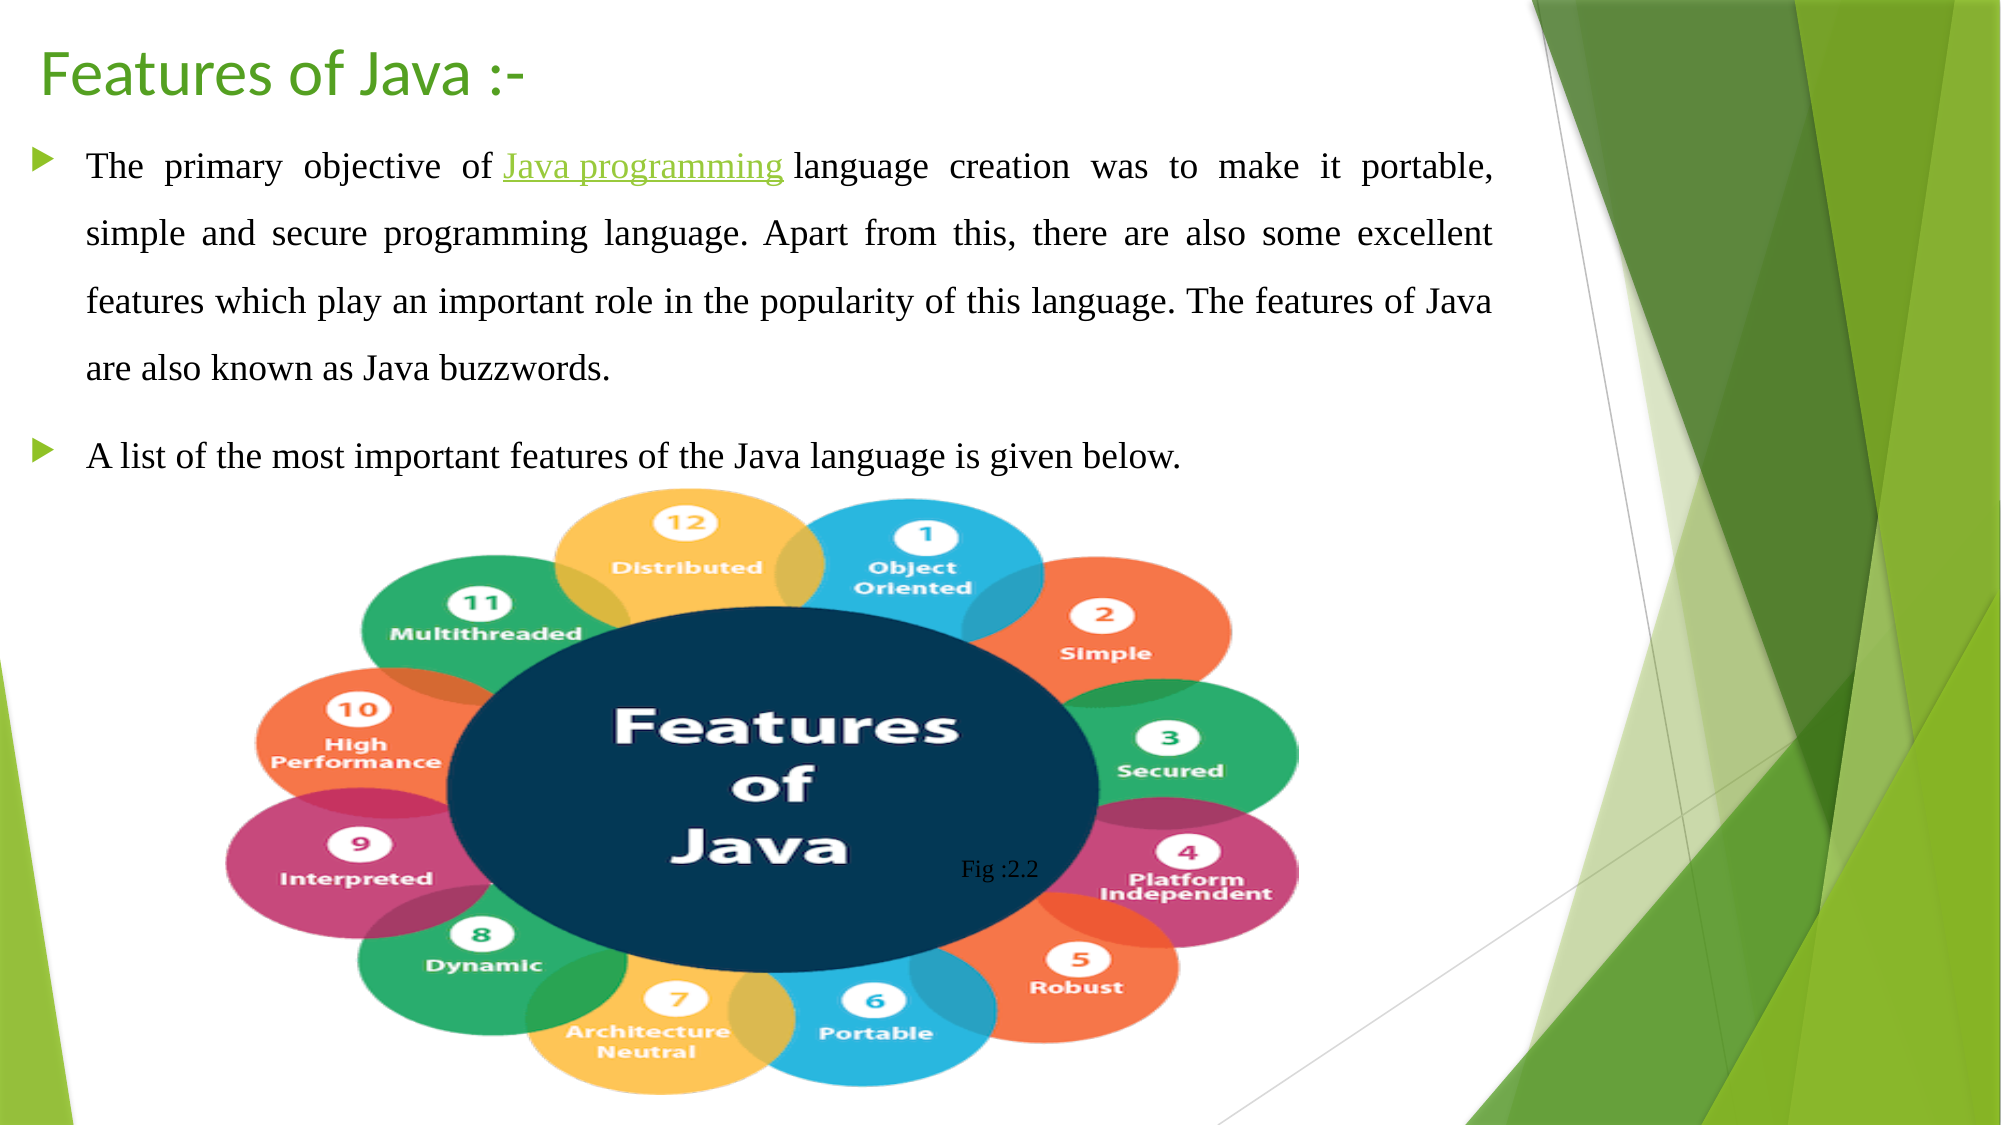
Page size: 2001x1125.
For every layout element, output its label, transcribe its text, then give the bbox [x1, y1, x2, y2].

list The primary objective of Java programming language creation was to make it portable, simple and secure programming language. Apart from this, there are also some excellent features which play an important role in the popularity of this language. The features of Java are also known as Java buzzwords. A list of the most important features of the Java language is given below. [14, 110, 1510, 1125]
title Features of Java :- [25, 20, 552, 110]
picture [225, 488, 1299, 1096]
